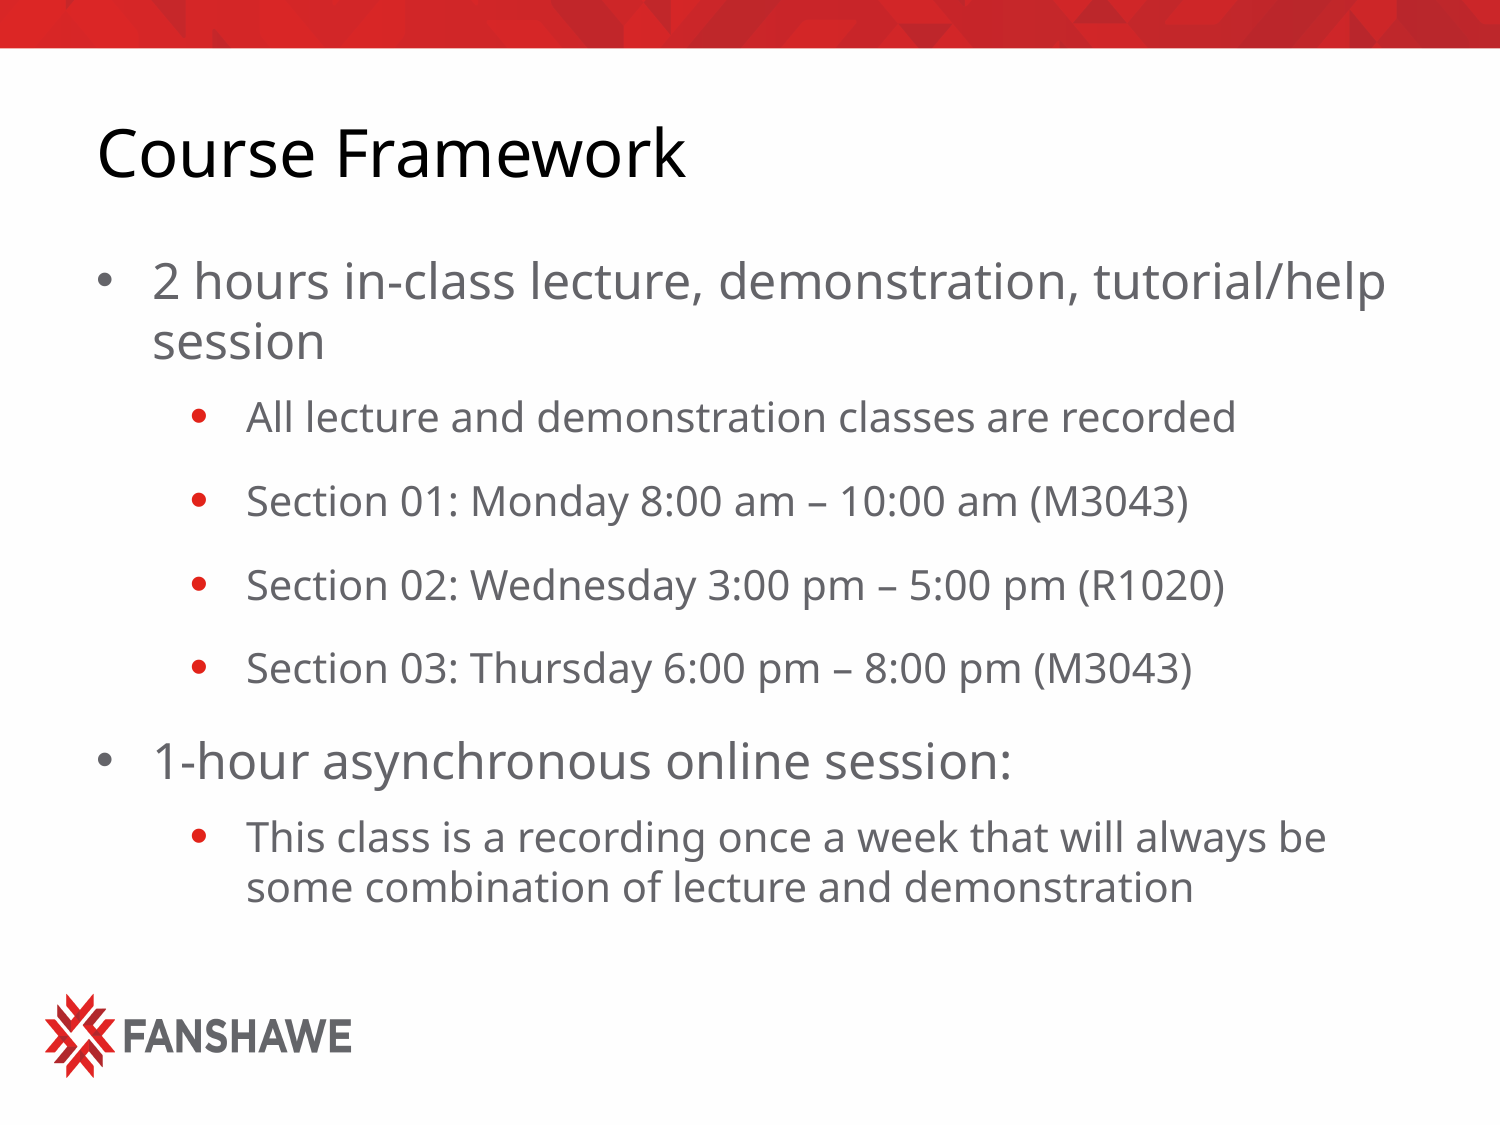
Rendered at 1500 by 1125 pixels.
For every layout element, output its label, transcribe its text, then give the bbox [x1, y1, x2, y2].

title Course Framework [81, 59, 1419, 242]
picture [0, 0, 1500, 1125]
list 2 hours in-class lecture, demonstration, tutorial/help session All lecture and demonstration classes are recorded Section 01: Monday 8:00 am – 10:00 am (M3043) Section 02: Wednesday 3:00 pm – 5:00 pm (R1020) Section 03: Thursday 6:00 pm – 8:00 pm (M3043) 1-hour asynchronous online session: This class is a recording once a week that will always be some combination of lecture and demonstration [81, 242, 1419, 950]
